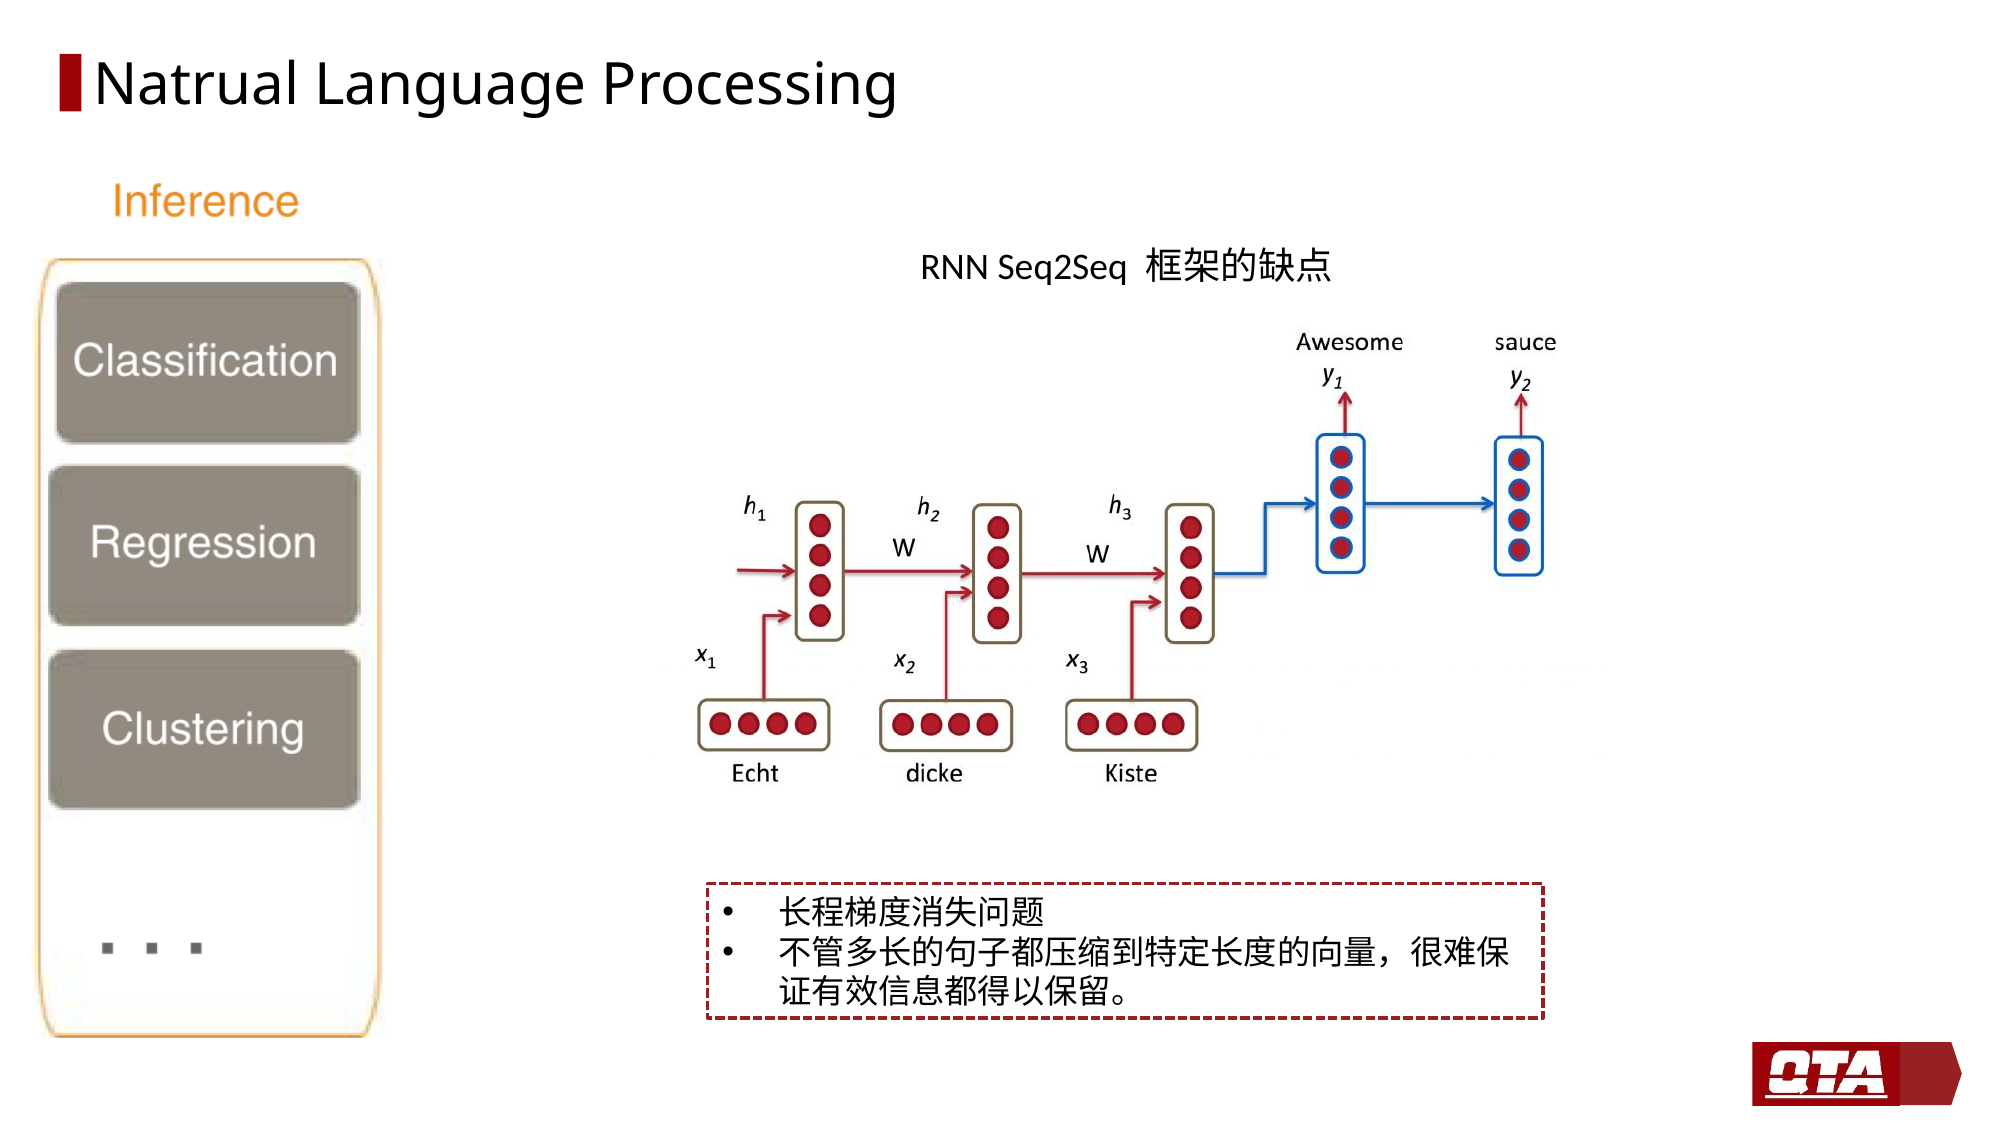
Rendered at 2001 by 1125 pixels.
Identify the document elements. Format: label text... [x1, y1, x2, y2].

picture [1752, 1042, 1900, 1106]
title Natrual Language Processing [78, 0, 1775, 174]
picture [32, 172, 386, 1043]
picture [634, 295, 1617, 830]
text_box RNN Seq2Seq 框架的缺点 [905, 234, 1540, 295]
text_box 长程梯度消失问题 不管多长的句子都压缩到特定长度的向量，很难保证有效信息都得以保留。 [707, 883, 1543, 1018]
